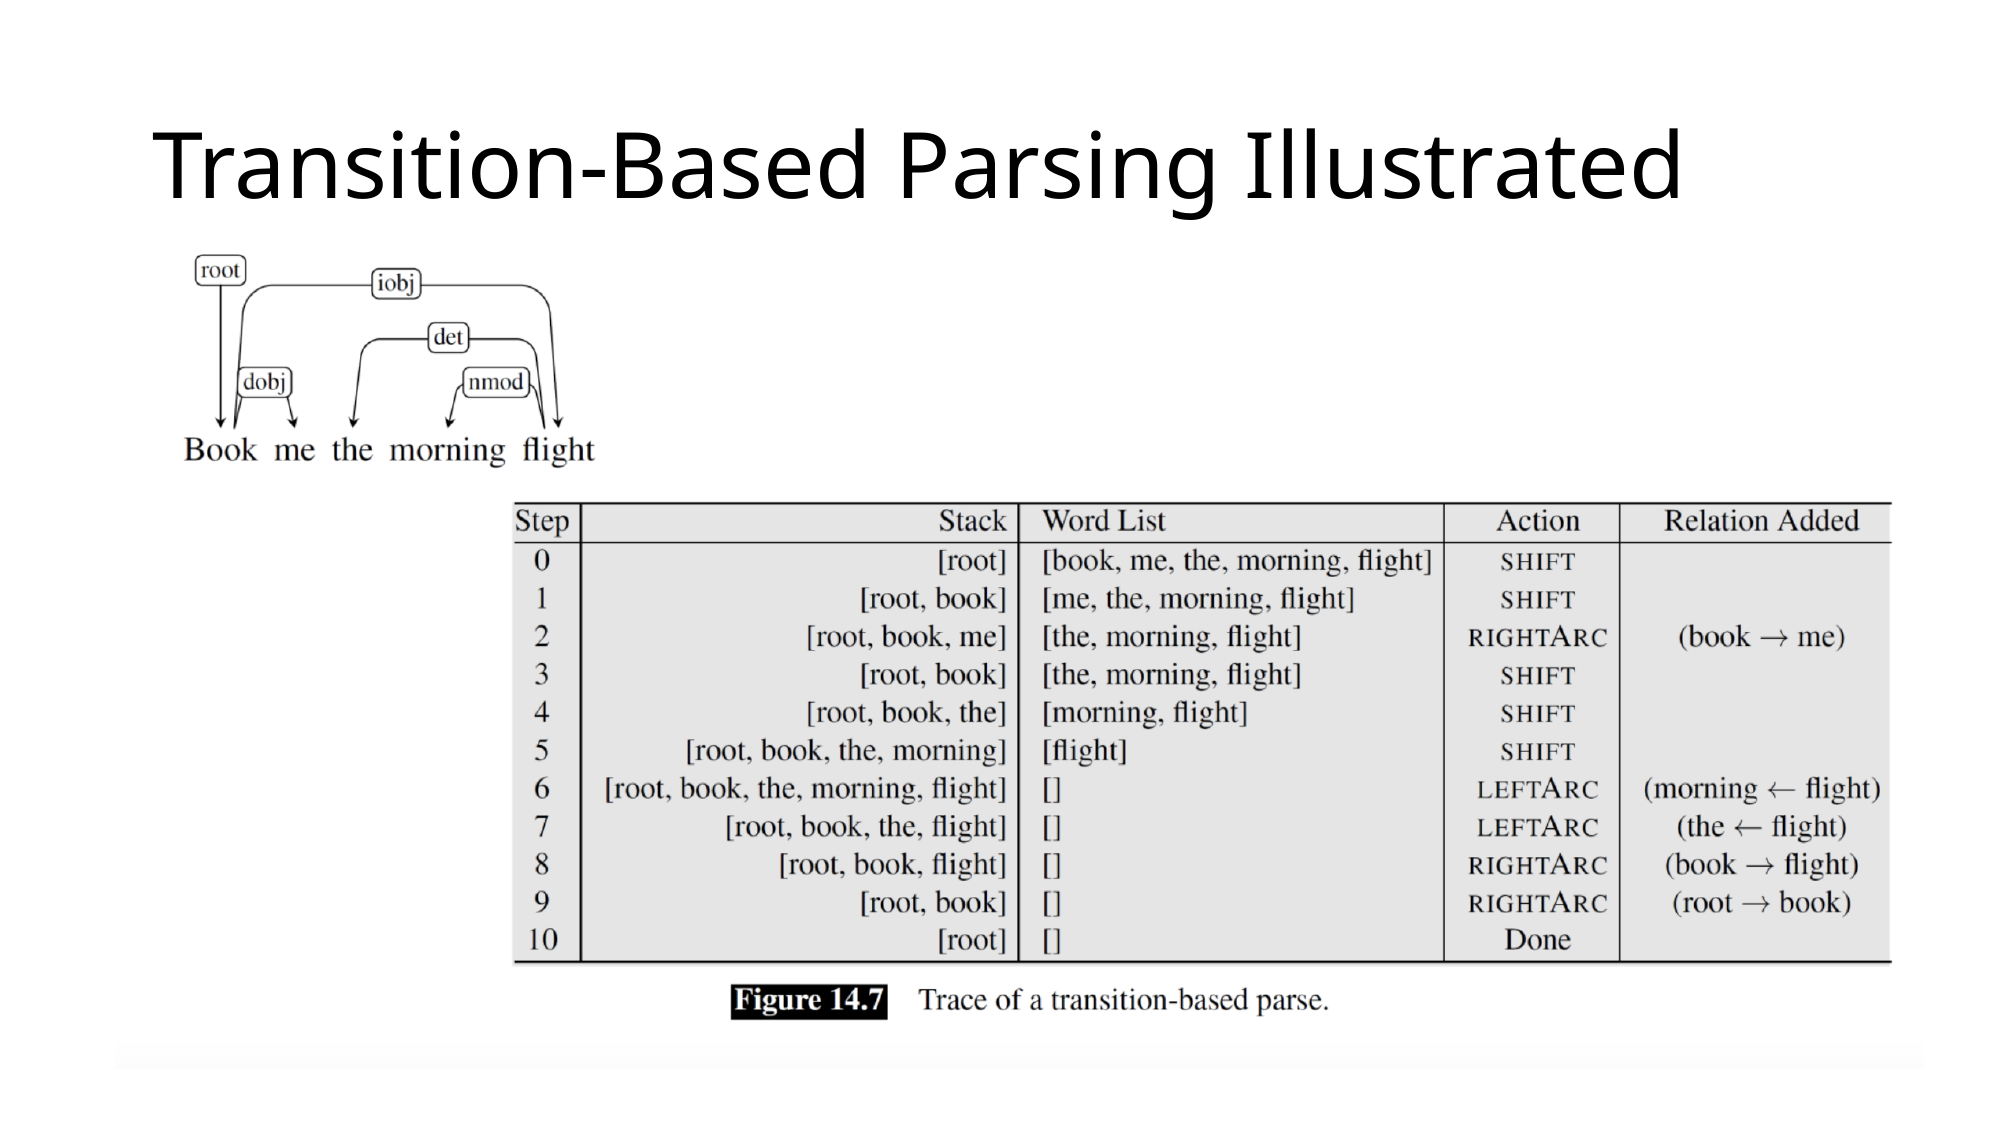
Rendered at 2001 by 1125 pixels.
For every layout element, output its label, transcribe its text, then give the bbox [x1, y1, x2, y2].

title Transition-Based Parsing Illustrated [137, 59, 1863, 244]
picture [115, 244, 1924, 1069]
